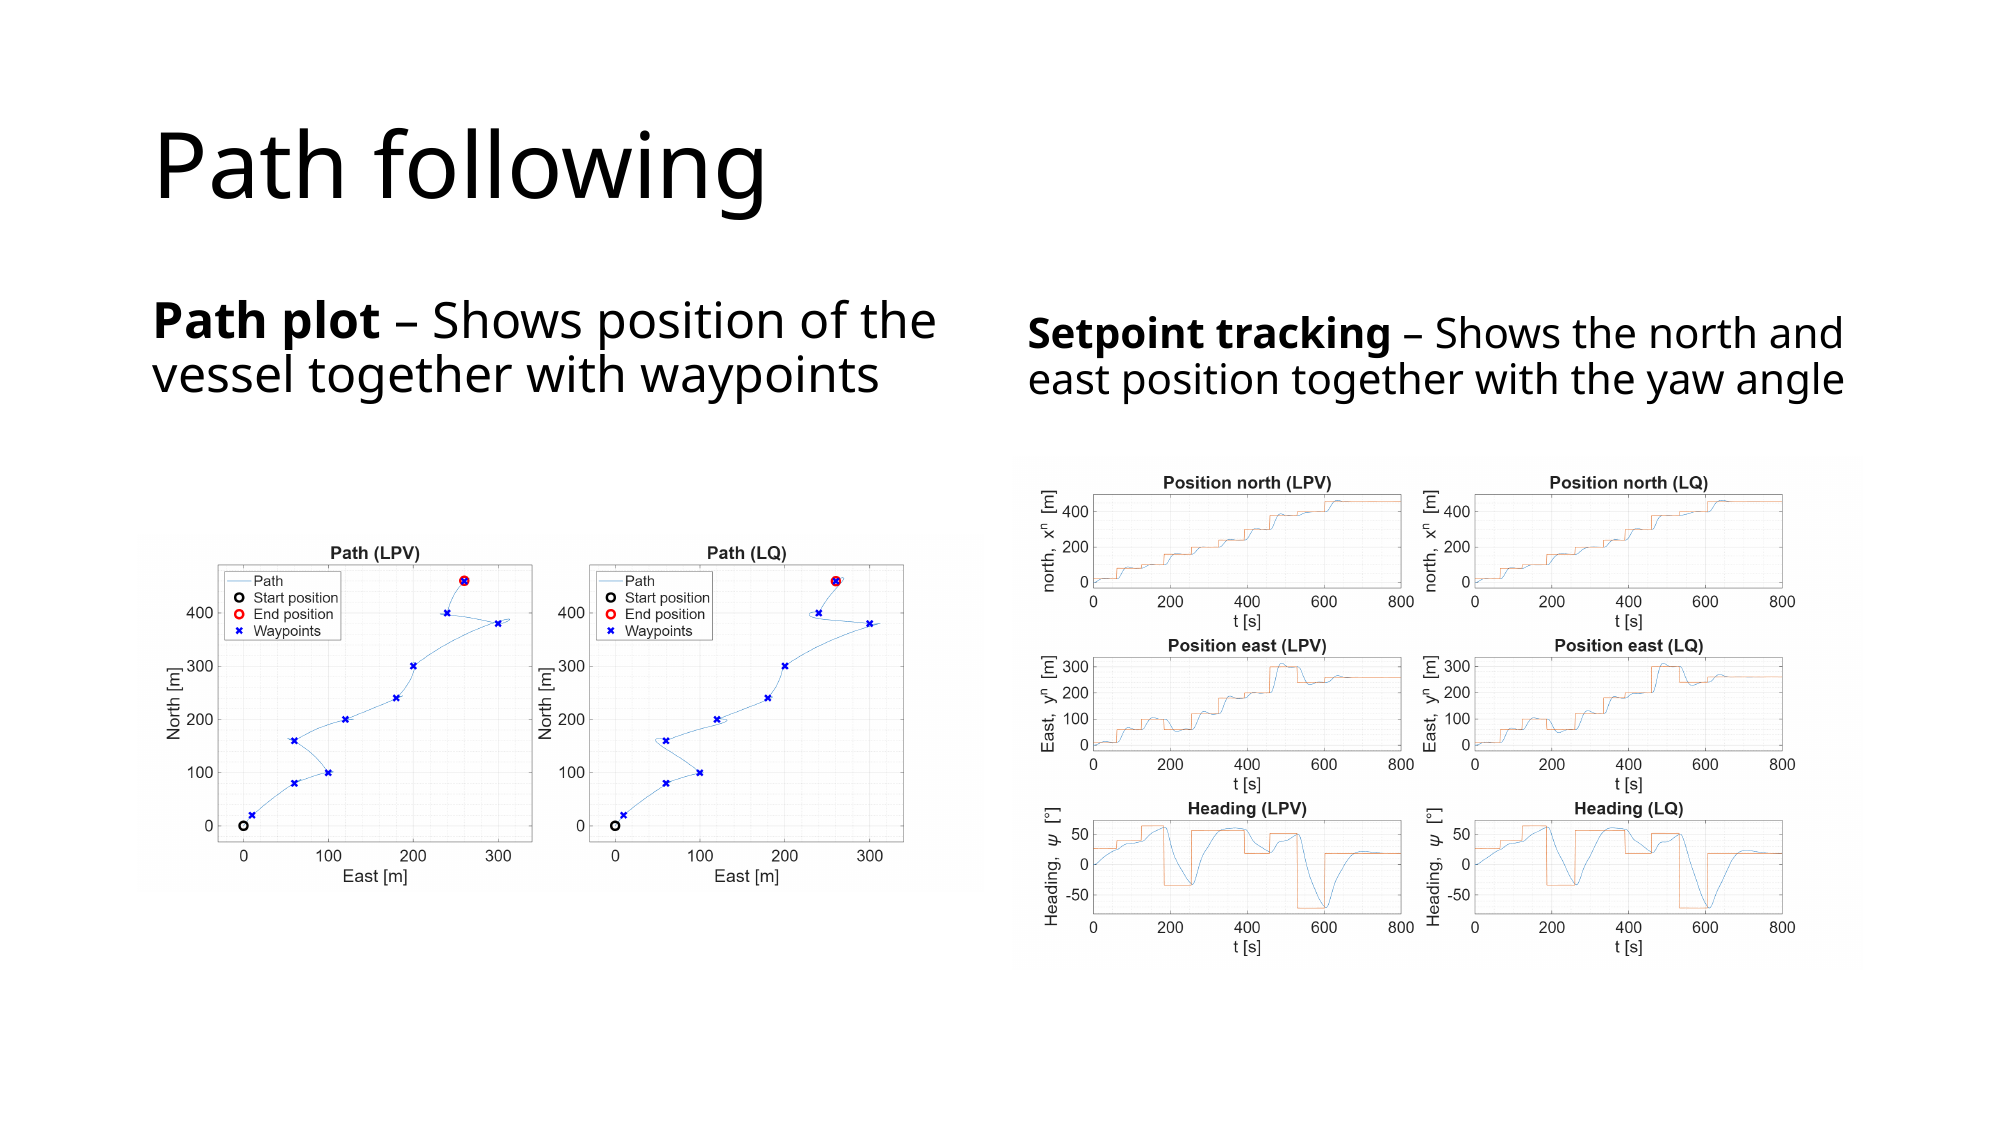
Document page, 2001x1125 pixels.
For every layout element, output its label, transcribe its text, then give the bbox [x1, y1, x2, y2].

title Path following [137, 59, 1863, 278]
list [1011, 456, 1864, 970]
list Setpoint tracking – Shows the north and east position together with the yaw angle [1012, 275, 1863, 411]
list Path plot – Shows position of the vessel together with waypoints [137, 275, 984, 411]
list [137, 534, 985, 893]
